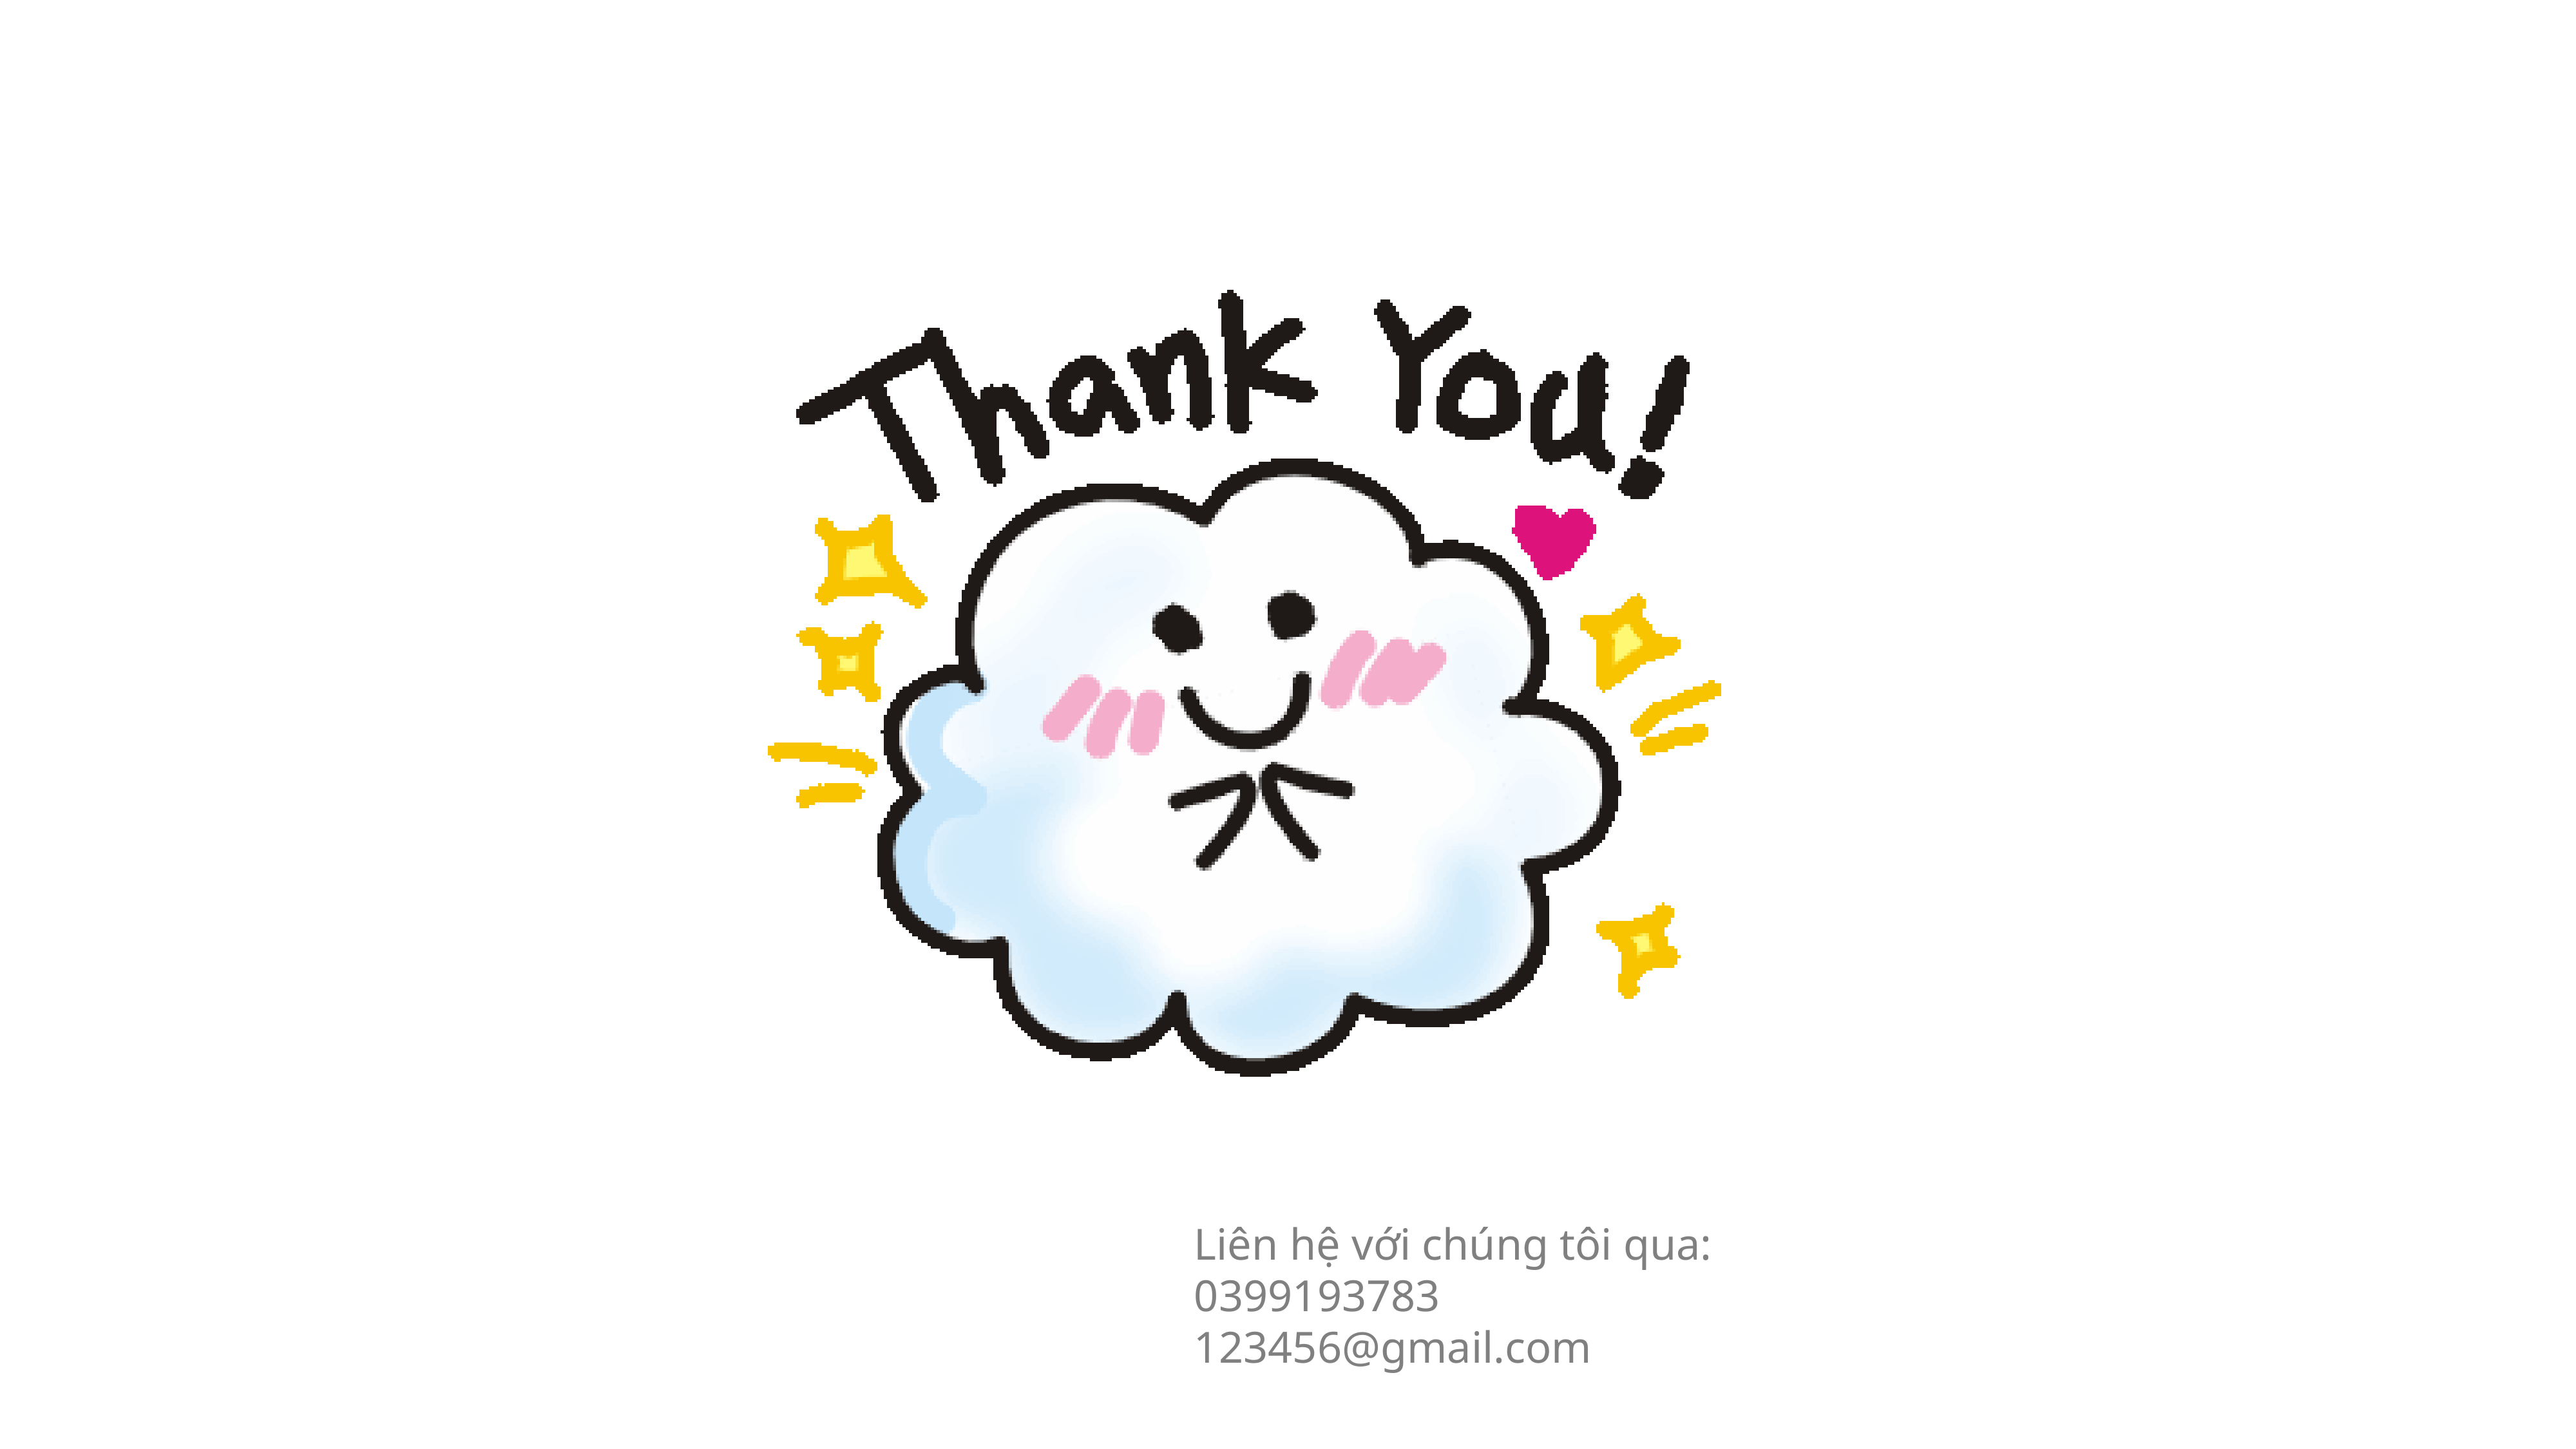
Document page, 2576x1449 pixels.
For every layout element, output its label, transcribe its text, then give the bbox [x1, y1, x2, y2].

picture [684, 225, 1809, 1155]
text_box Liên hệ với chúng tôi qua: 0399193783 123456@gmail.com [1185, 1212, 2023, 1376]
